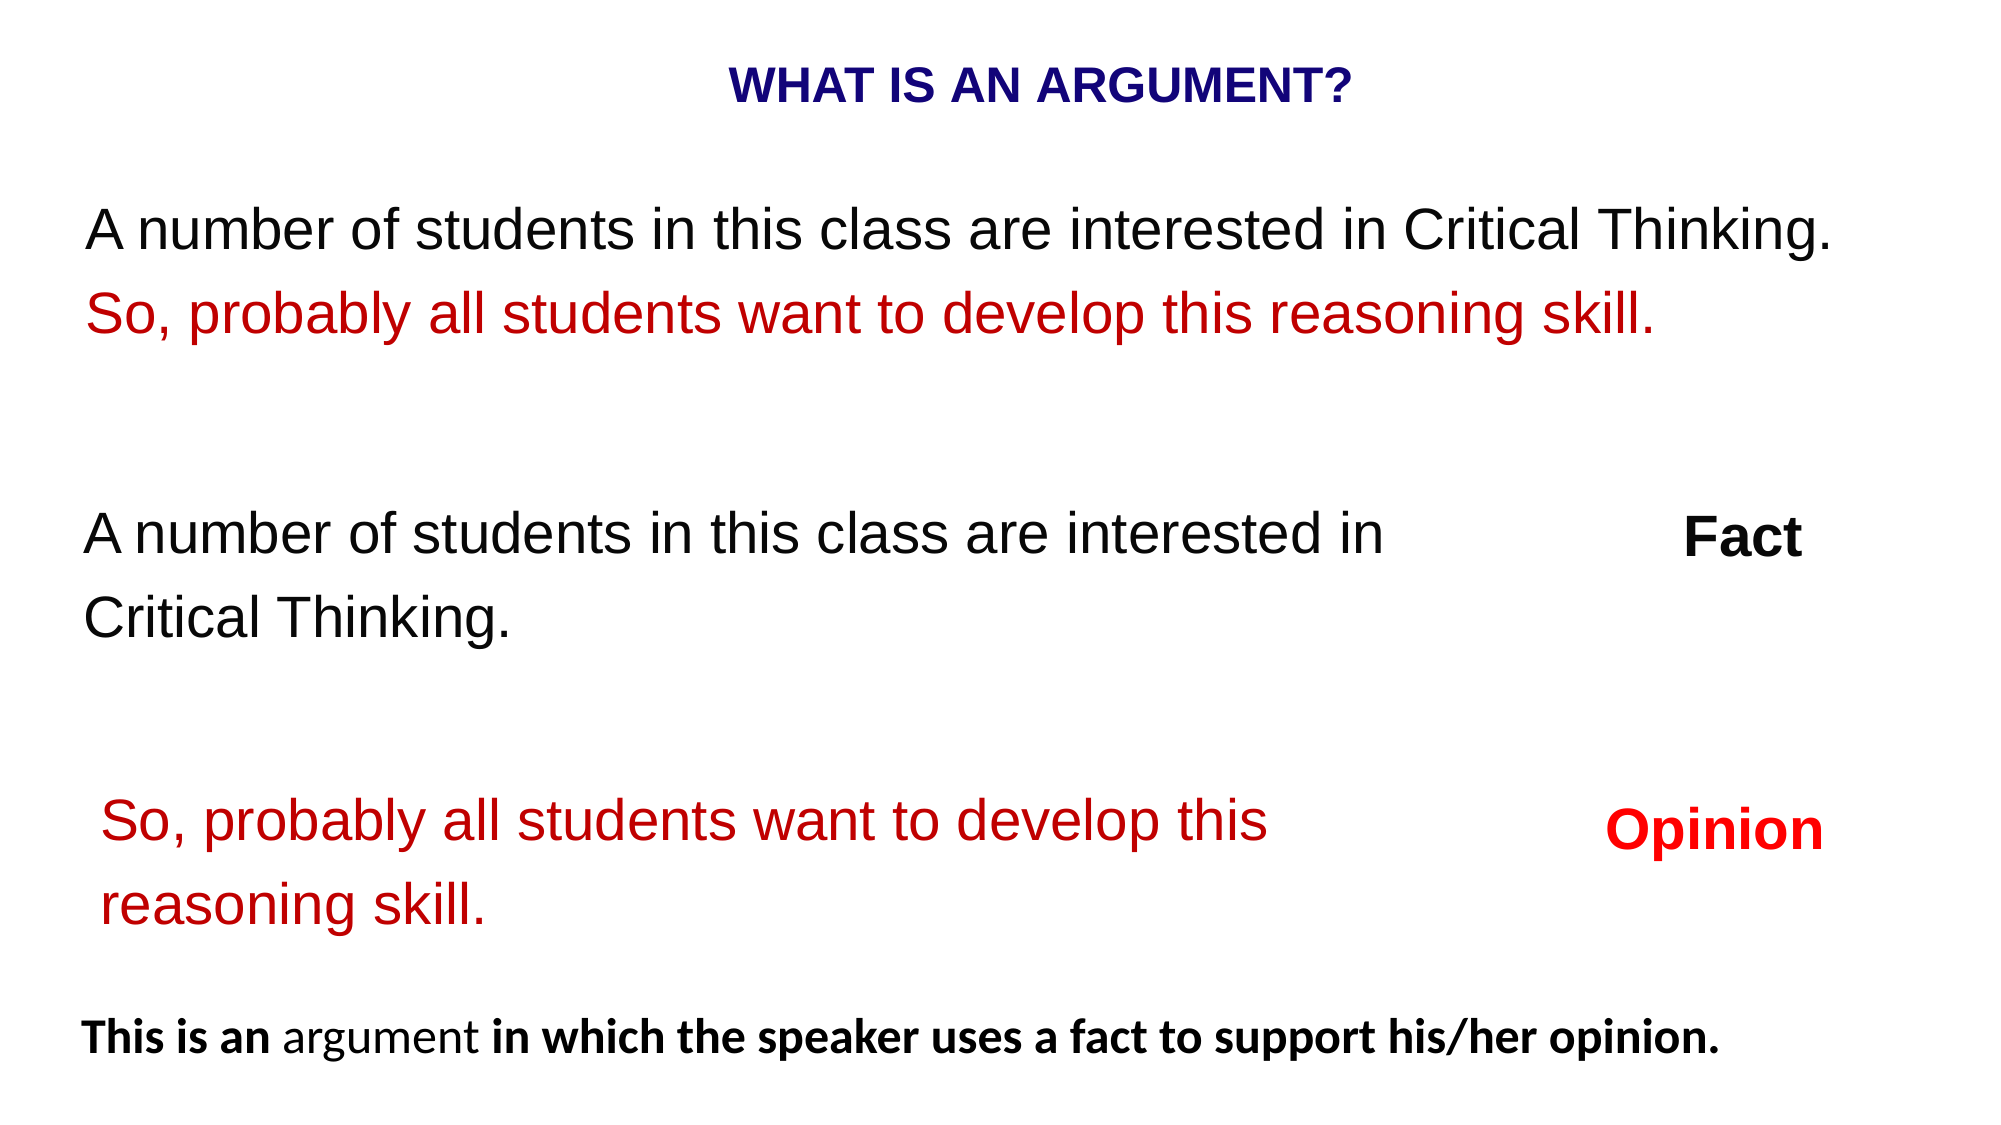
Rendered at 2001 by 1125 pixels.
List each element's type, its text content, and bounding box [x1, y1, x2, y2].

text_box This is an argument in which the speaker uses a fact to support his/her opinion. [66, 995, 1909, 1071]
text_box A number of students in this class are interested in Critical Thinking. [66, 474, 1587, 657]
text_box Opinion [1591, 783, 1840, 869]
text_box WHAT IS AN ARGUMENT? [662, 45, 1418, 120]
text_box Fact [1666, 476, 1994, 576]
text_box So, probably all students want to develop this reasoning skill. [83, 760, 1505, 944]
text_box A number of students in this class are interested in Critical Thinking. So, probably all students want to develop this reasoning skill. [83, 174, 1927, 345]
